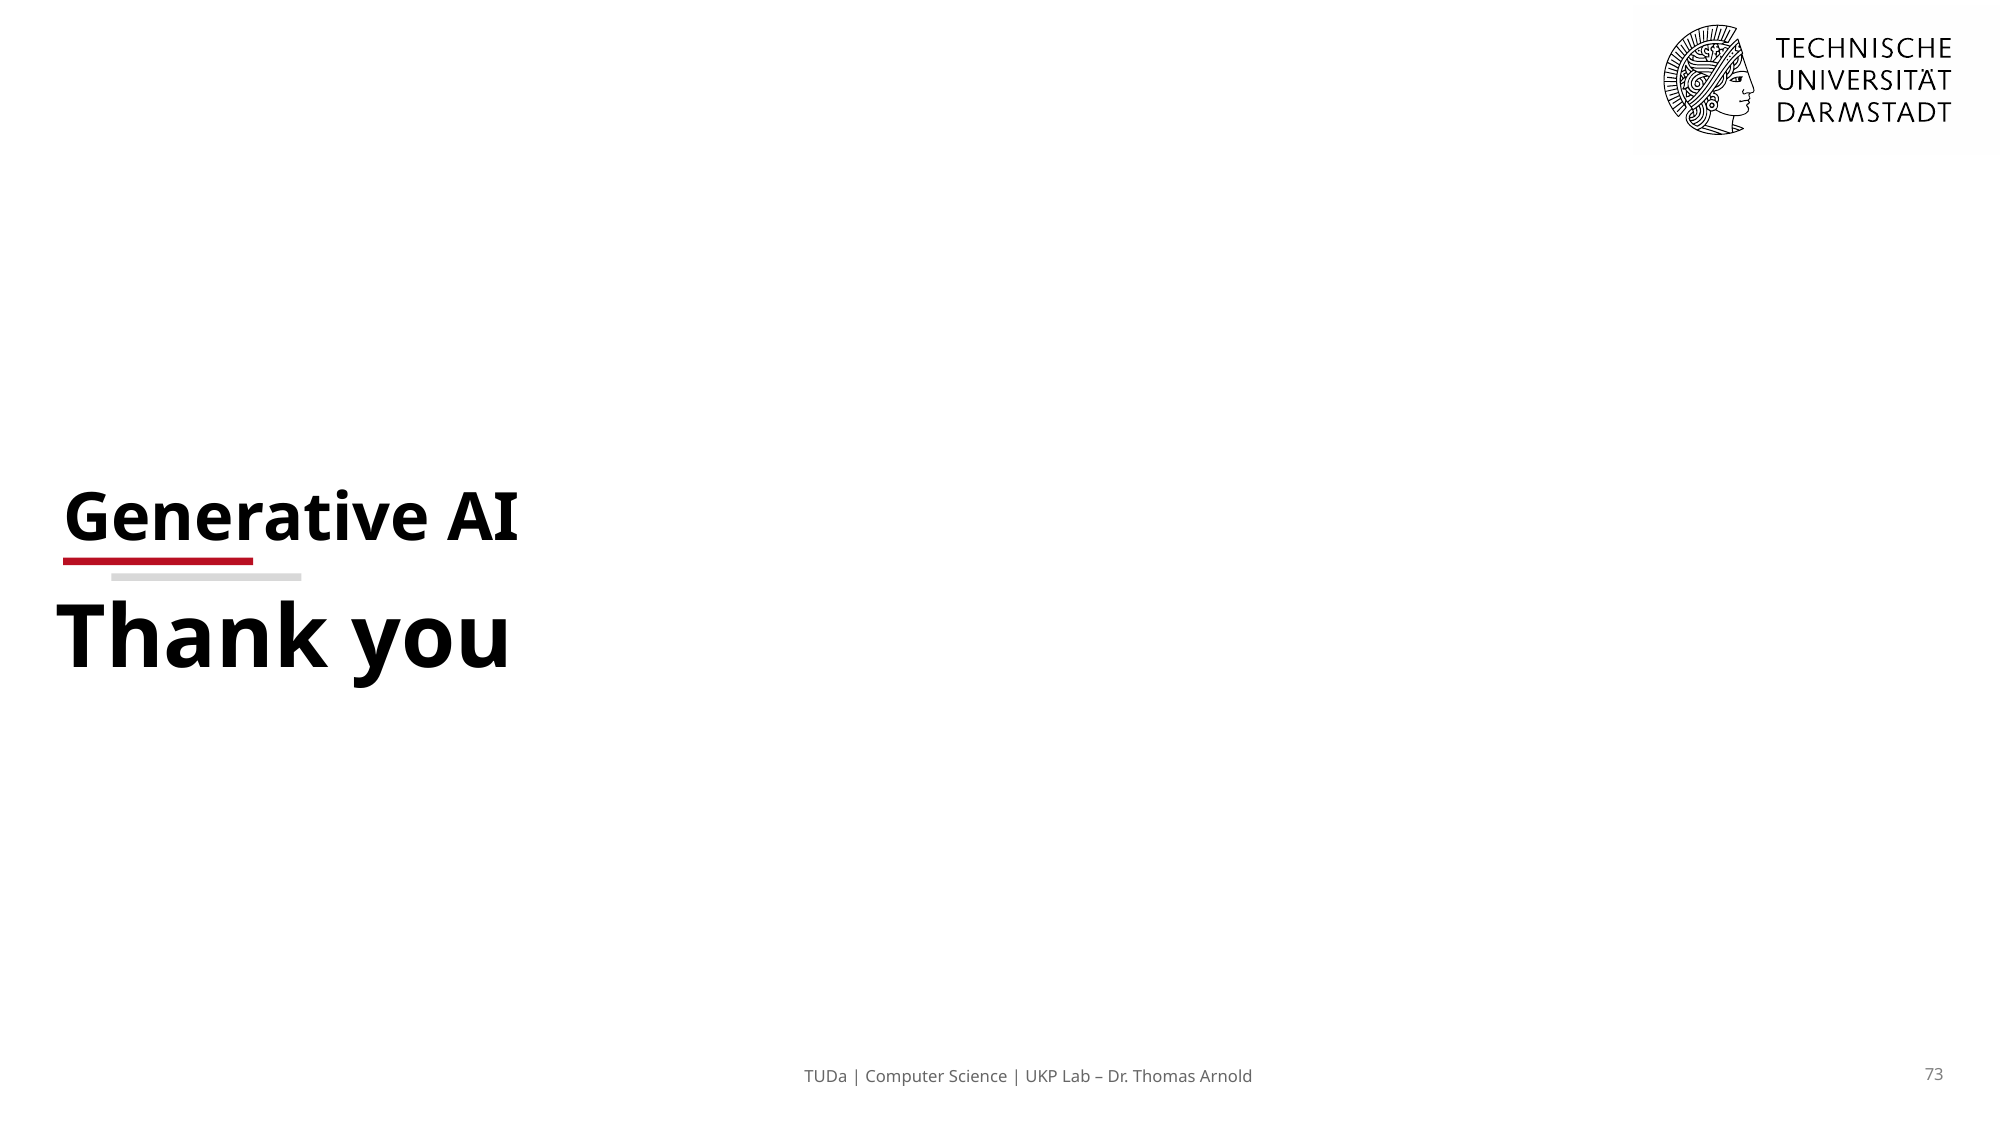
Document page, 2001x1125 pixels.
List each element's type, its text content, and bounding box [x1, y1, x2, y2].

list Thank you [55, 600, 1630, 790]
title Generative AI [63, 471, 1638, 554]
